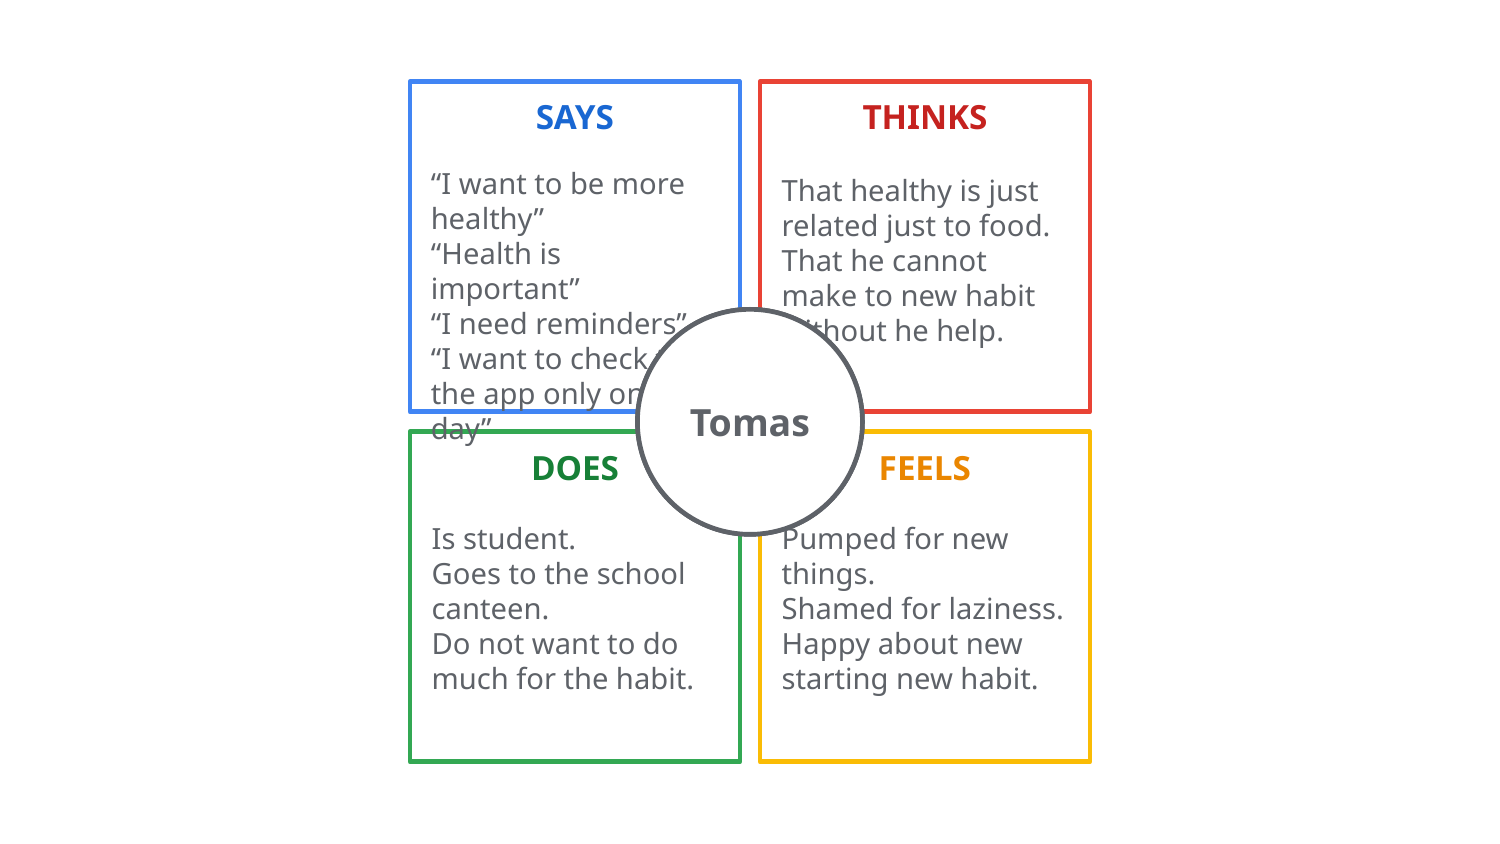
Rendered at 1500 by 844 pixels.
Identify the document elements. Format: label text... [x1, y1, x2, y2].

text_box Tomas [637, 309, 863, 535]
list That healthy is just related just to food. That he cannot make to new habit without he help. [766, 157, 1084, 395]
list Pumped for new things. Shamed for laziness. Happy about new starting new habit. [766, 505, 1084, 744]
list “I want to be more healthy” “Health is important” “I need reminders” “I want to check to the app only once a day” [415, 150, 733, 395]
list Is student. Goes to the school canteen. Do not want to do much for the habit. [416, 505, 734, 744]
